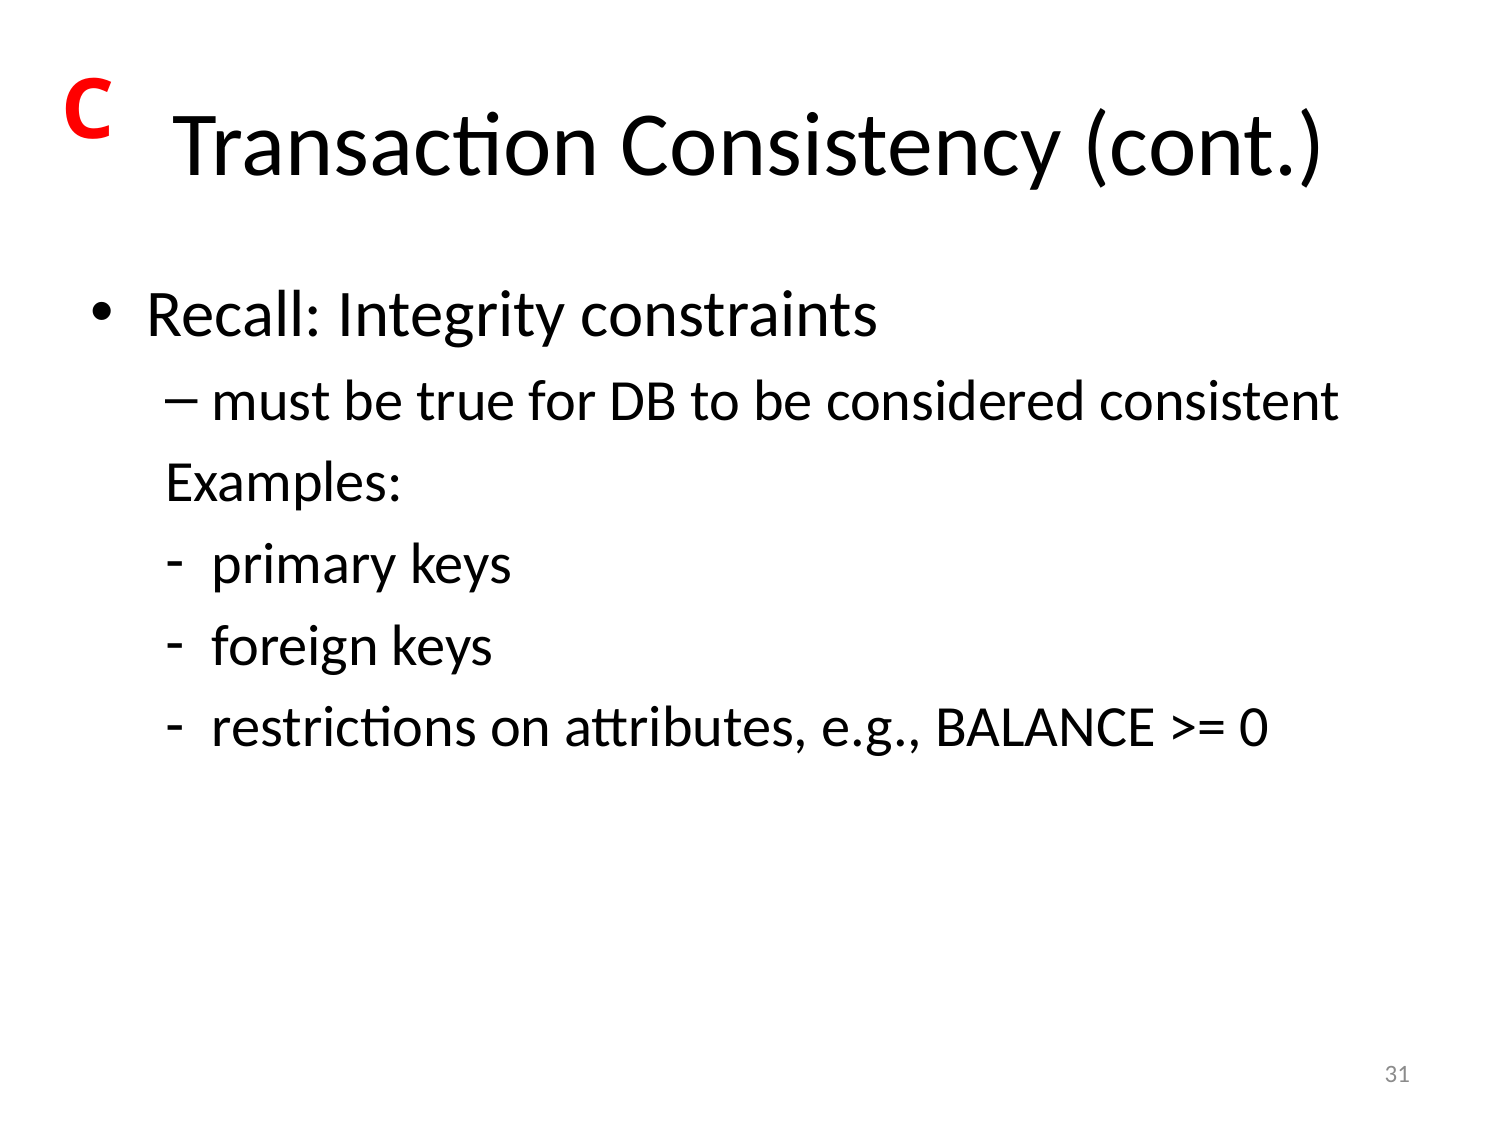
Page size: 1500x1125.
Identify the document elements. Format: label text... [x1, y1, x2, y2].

list Recall: Integrity constraints must be true for DB to be considered consistent Examples: primary keys foreign keys restrictions on attributes, e.g., BALANCE >= 0 [75, 262, 1425, 1005]
title Transaction Consistency (cont.) [75, 45, 1425, 233]
slide_number 31 [1074, 1042, 1425, 1103]
text_box C [46, 47, 129, 163]
